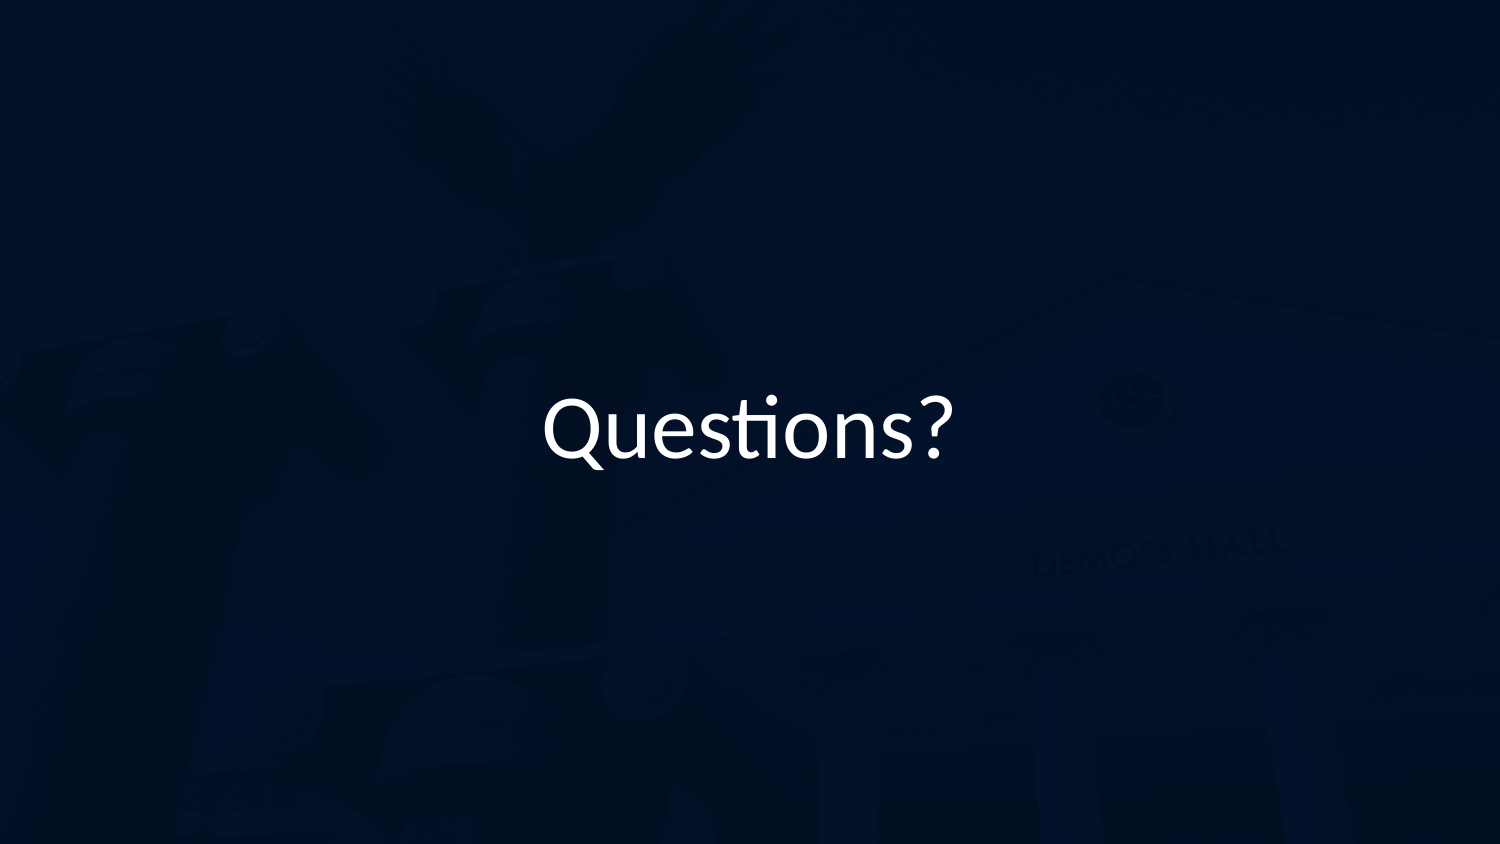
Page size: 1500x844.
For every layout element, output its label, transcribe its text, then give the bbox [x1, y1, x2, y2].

title Questions? [75, 351, 1425, 493]
picture [0, 0, 1500, 844]
